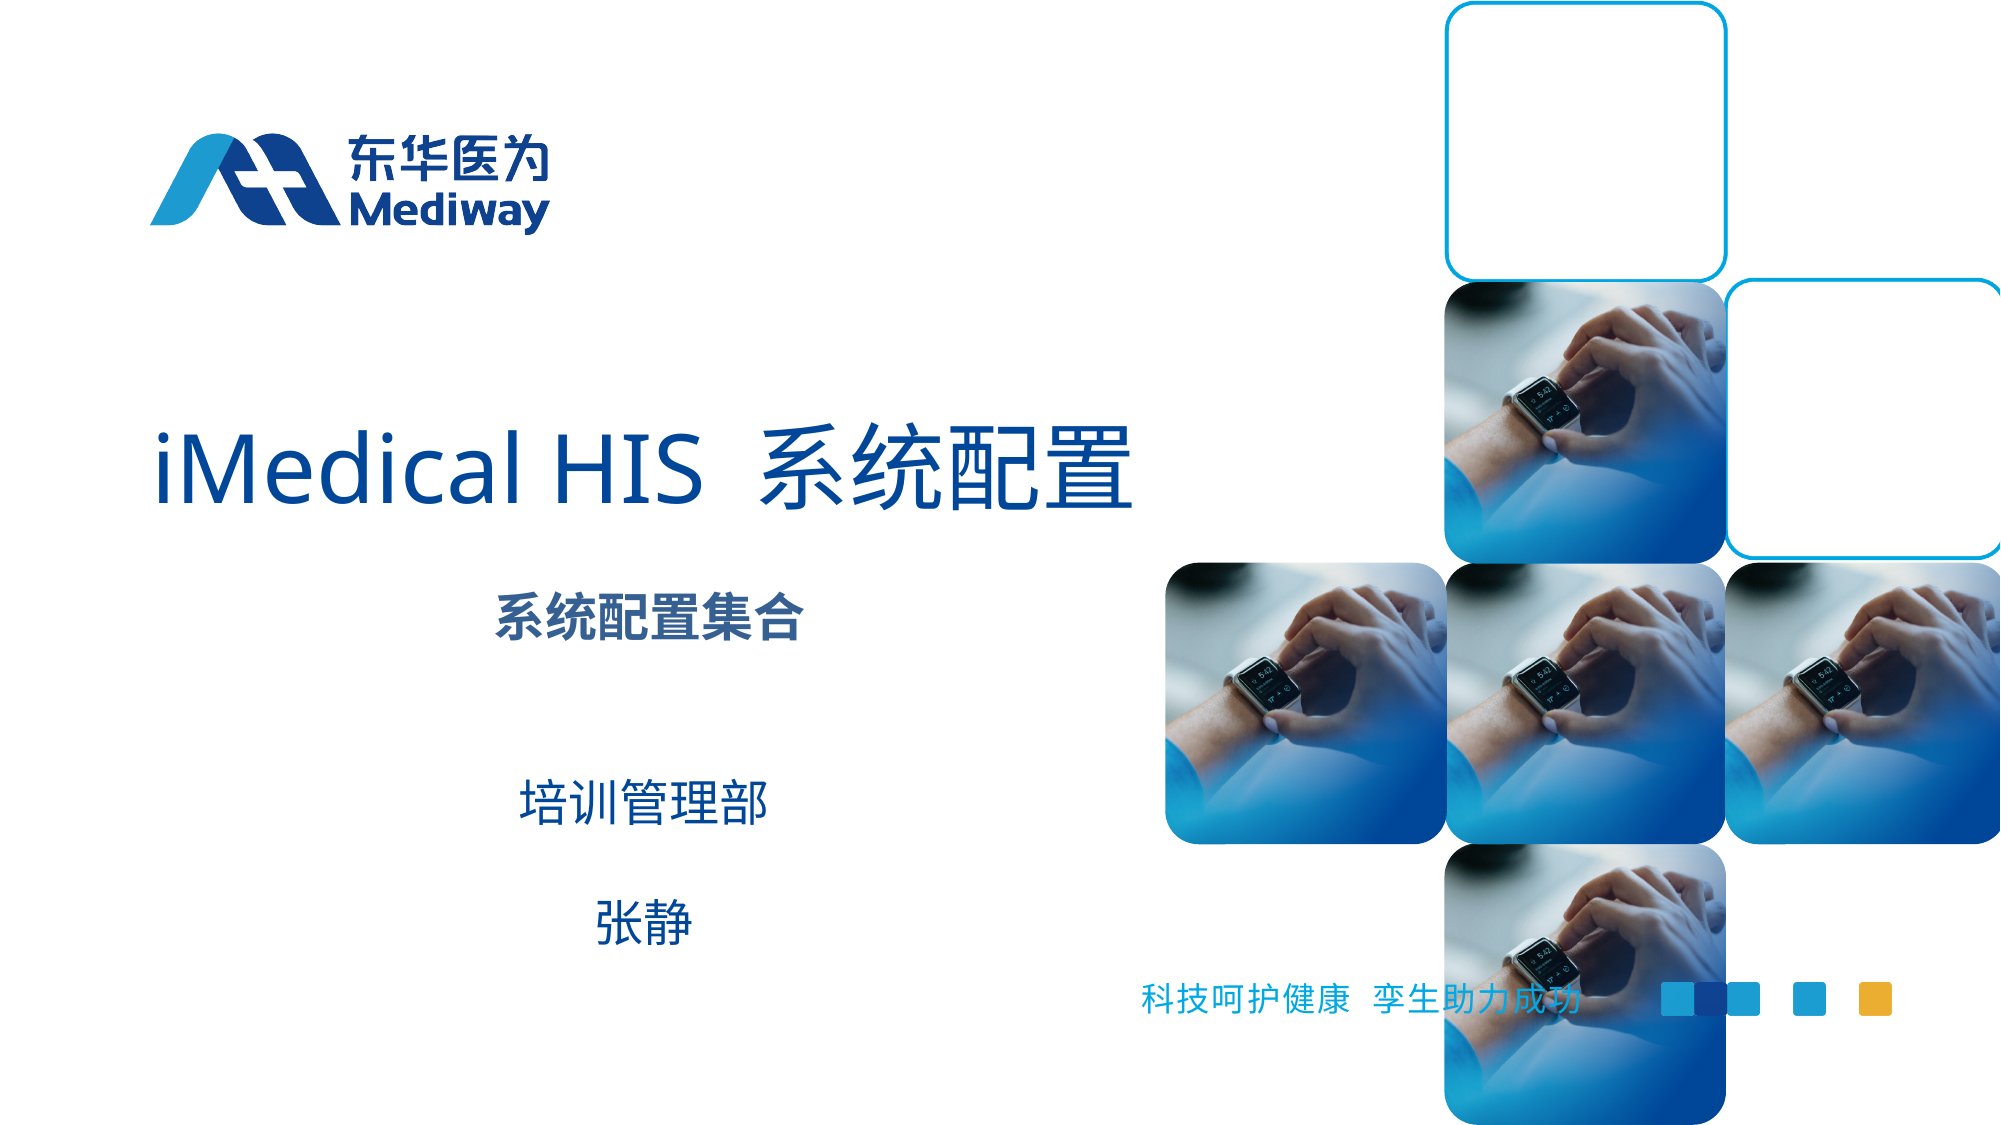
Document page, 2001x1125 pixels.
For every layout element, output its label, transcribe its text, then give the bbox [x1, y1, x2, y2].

text_box iMedical HIS 系统配置 [125, 400, 1163, 531]
picture [1165, 0, 2001, 1125]
text_box 系统配置集合 [478, 577, 869, 655]
picture [1457, 994, 1462, 1005]
picture [146, 123, 554, 242]
text_box 培训管理部 张静 [478, 704, 810, 959]
picture [1728, 282, 2001, 556]
picture [1449, 5, 1723, 279]
